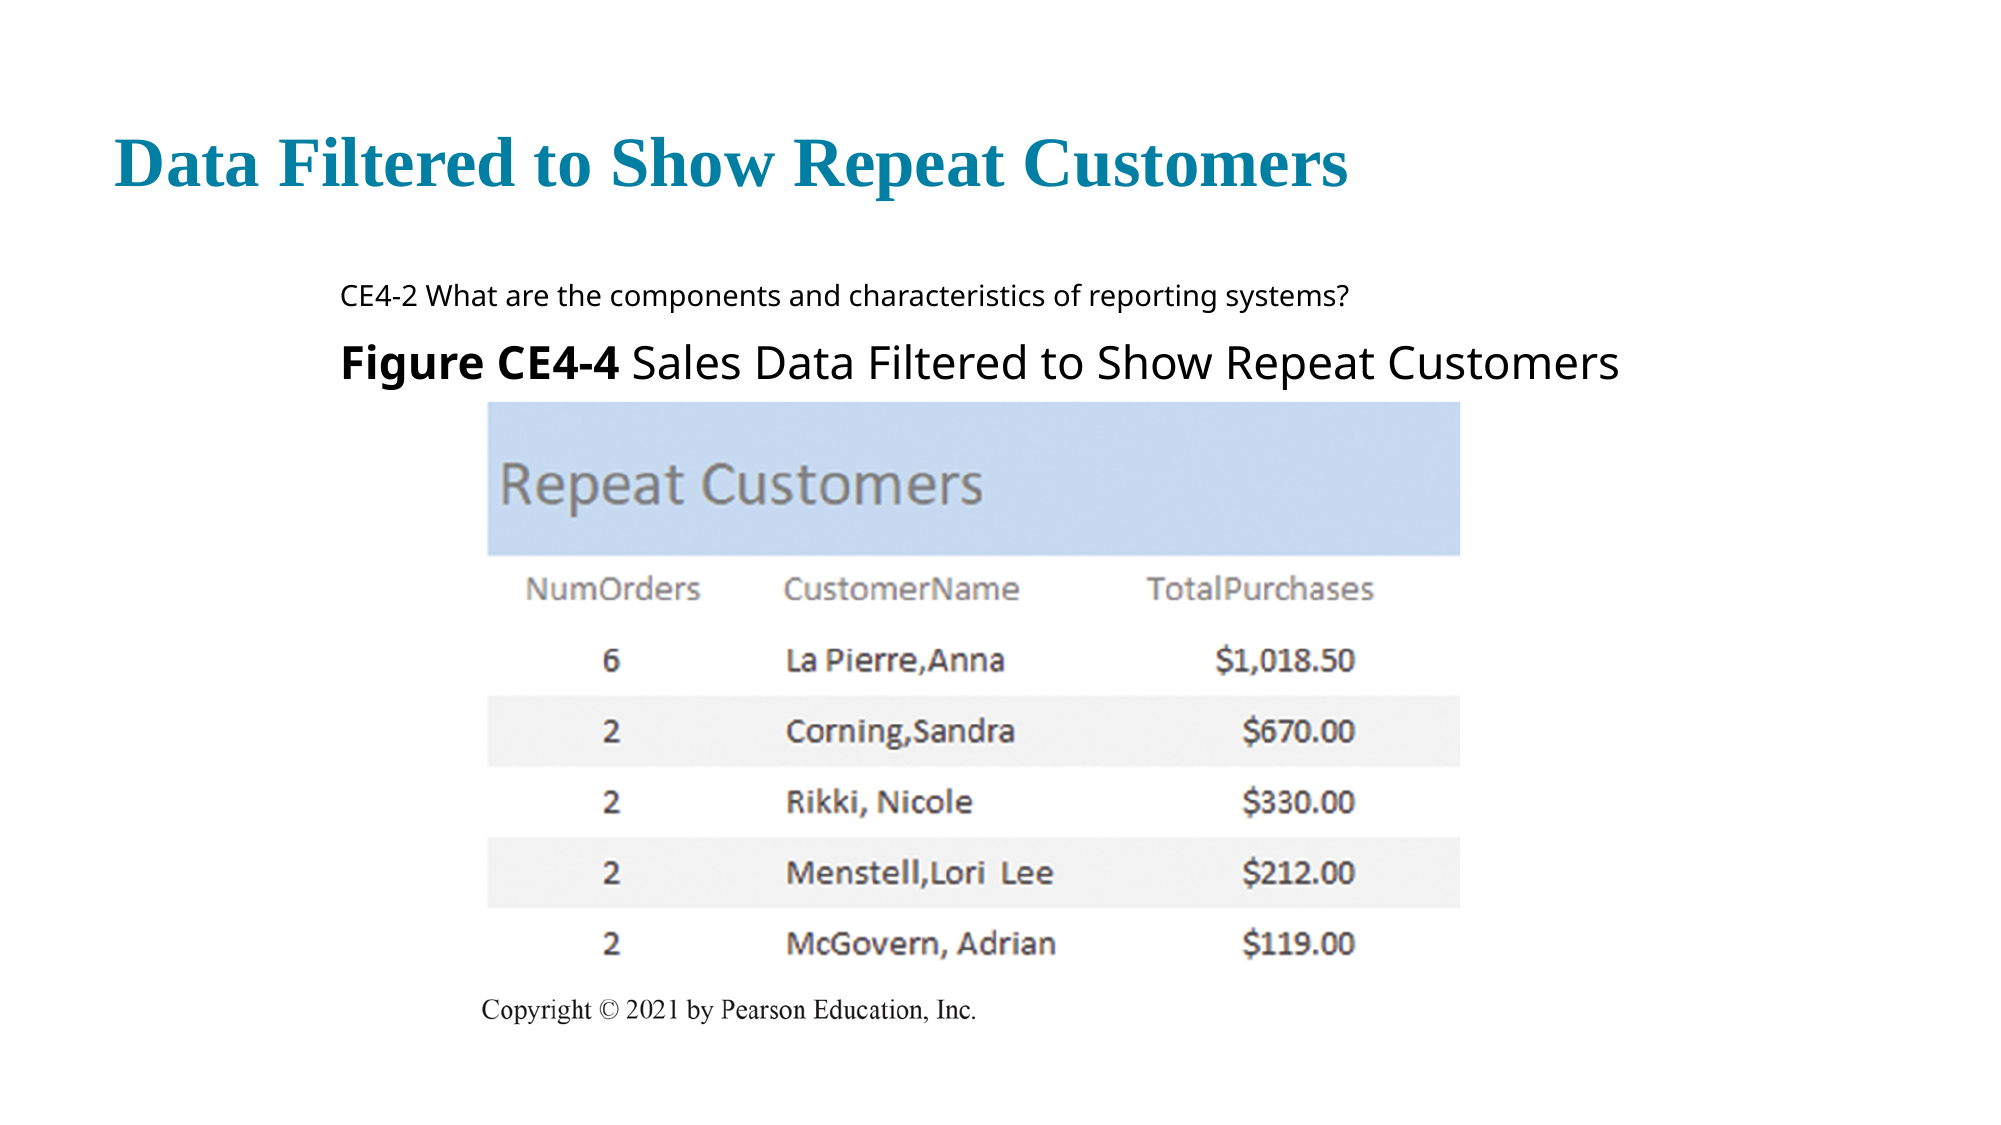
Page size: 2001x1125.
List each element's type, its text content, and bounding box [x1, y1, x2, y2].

picture [480, 400, 1461, 1025]
list CE 4-2 What are the components and characteristics of reporting systems? Figure C E 4-4 Sales Data Filtered to Show Repeat Customers [324, 262, 1675, 390]
title Data Filtered to Show Repeat Customers [99, 35, 1900, 216]
